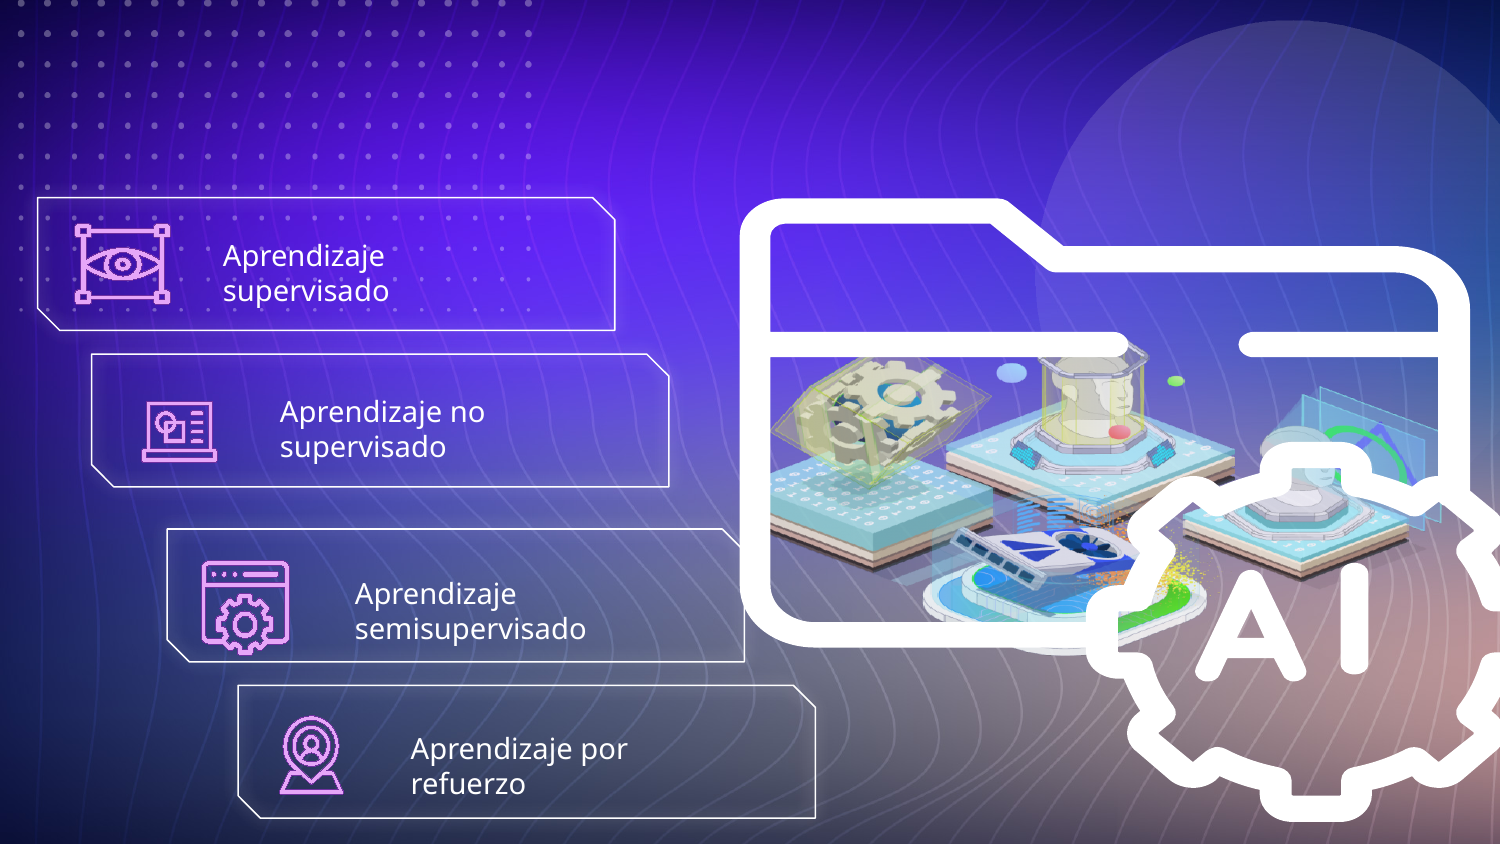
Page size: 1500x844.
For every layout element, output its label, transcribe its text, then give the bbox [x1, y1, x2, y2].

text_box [141, 400, 218, 463]
text_box Aprendizaje no supervisado [264, 378, 669, 463]
text_box [91, 354, 669, 487]
subtitle Aprendizaje supervisado [207, 221, 568, 307]
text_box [278, 715, 344, 795]
text_box Aprendizaje por refuerzo [395, 715, 734, 800]
text_box [167, 529, 713, 662]
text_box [200, 560, 291, 656]
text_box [739, 198, 1500, 823]
text_box [238, 685, 734, 819]
text_box Aprendizaje semisupervisado [339, 560, 700, 645]
picture [0, 0, 1500, 844]
text_box [37, 197, 615, 331]
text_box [1169, 21, 1417, 53]
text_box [74, 223, 171, 305]
